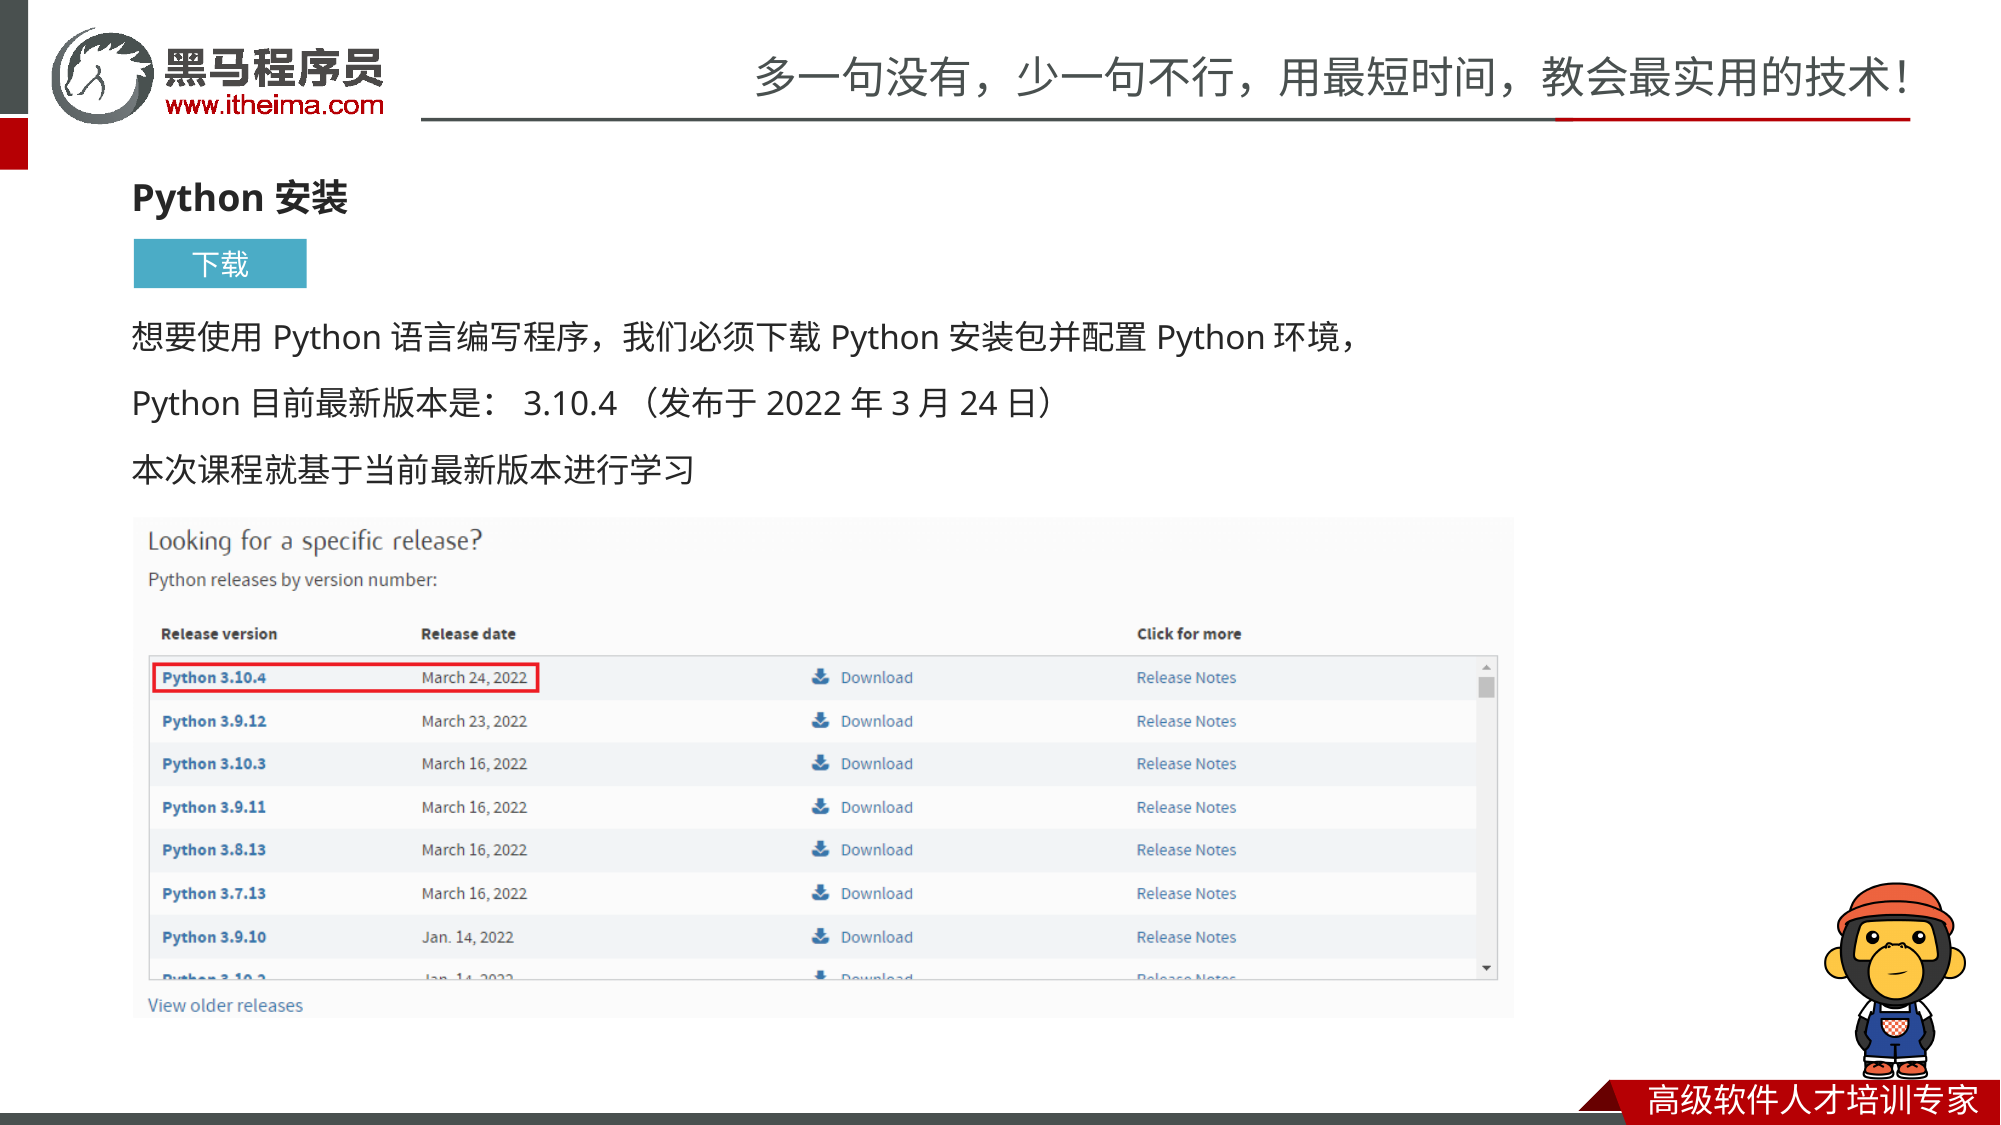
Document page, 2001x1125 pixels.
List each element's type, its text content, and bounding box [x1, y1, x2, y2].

picture [1786, 868, 2000, 1093]
picture [50, 26, 384, 125]
list 想要使用Python语言编写程序，我们必须下载Python安装包并配置Python环境， Python目前最新版本是：3.10.4（发布于2022年3月24日） 本次课程就基于当前最新版本进行学习 [116, 288, 1872, 964]
picture [133, 516, 1514, 1019]
list Python安装 [116, 154, 1872, 239]
text_box 下载 [132, 237, 309, 290]
